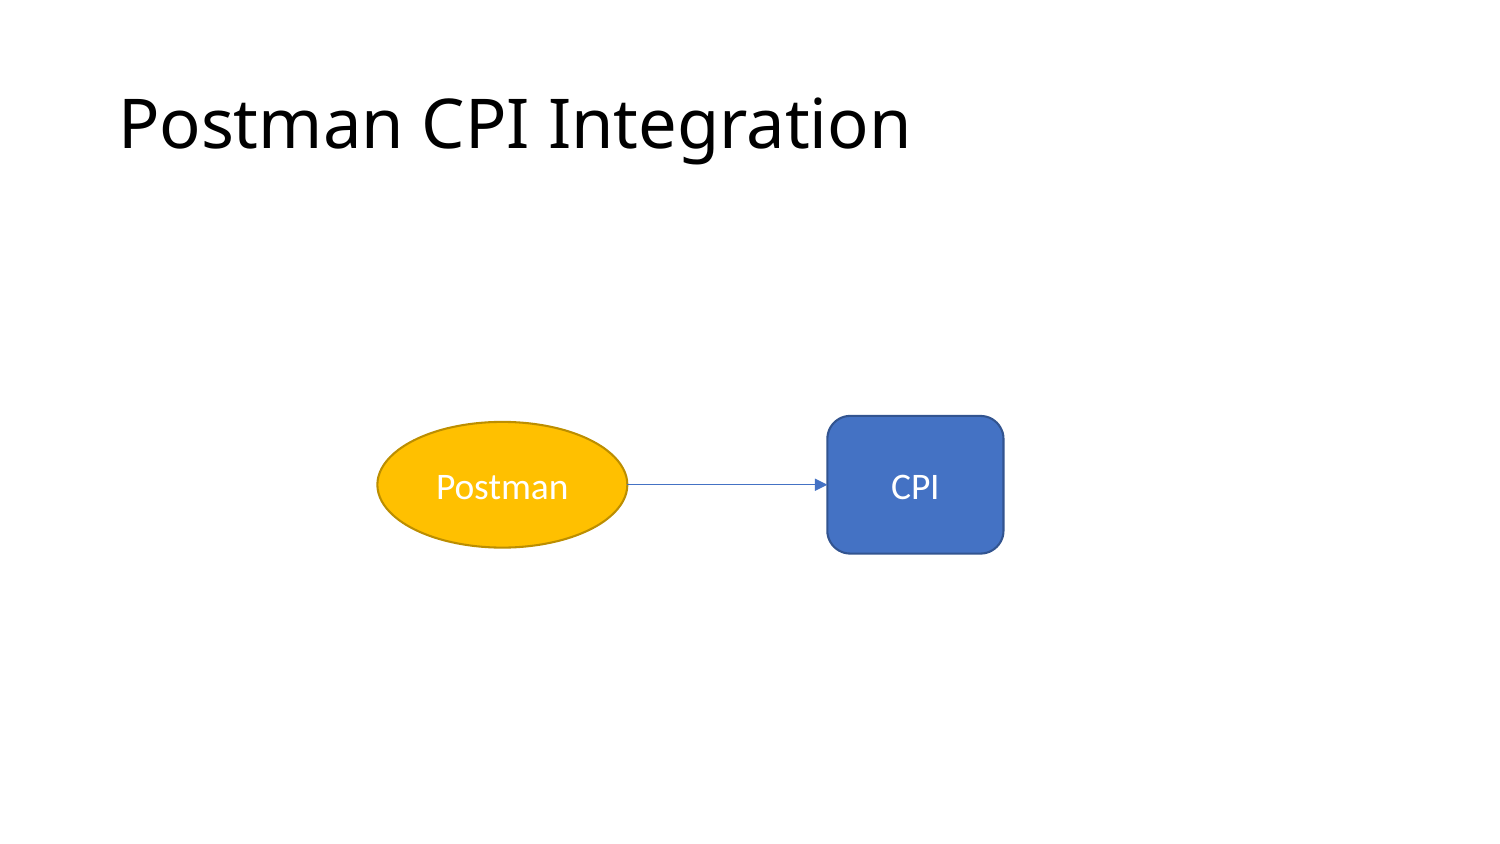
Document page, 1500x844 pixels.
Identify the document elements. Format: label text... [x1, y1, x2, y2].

text_box Postman [376, 420, 629, 549]
title Postman CPI Integration [103, 44, 1397, 208]
text_box CPI [826, 414, 1005, 555]
